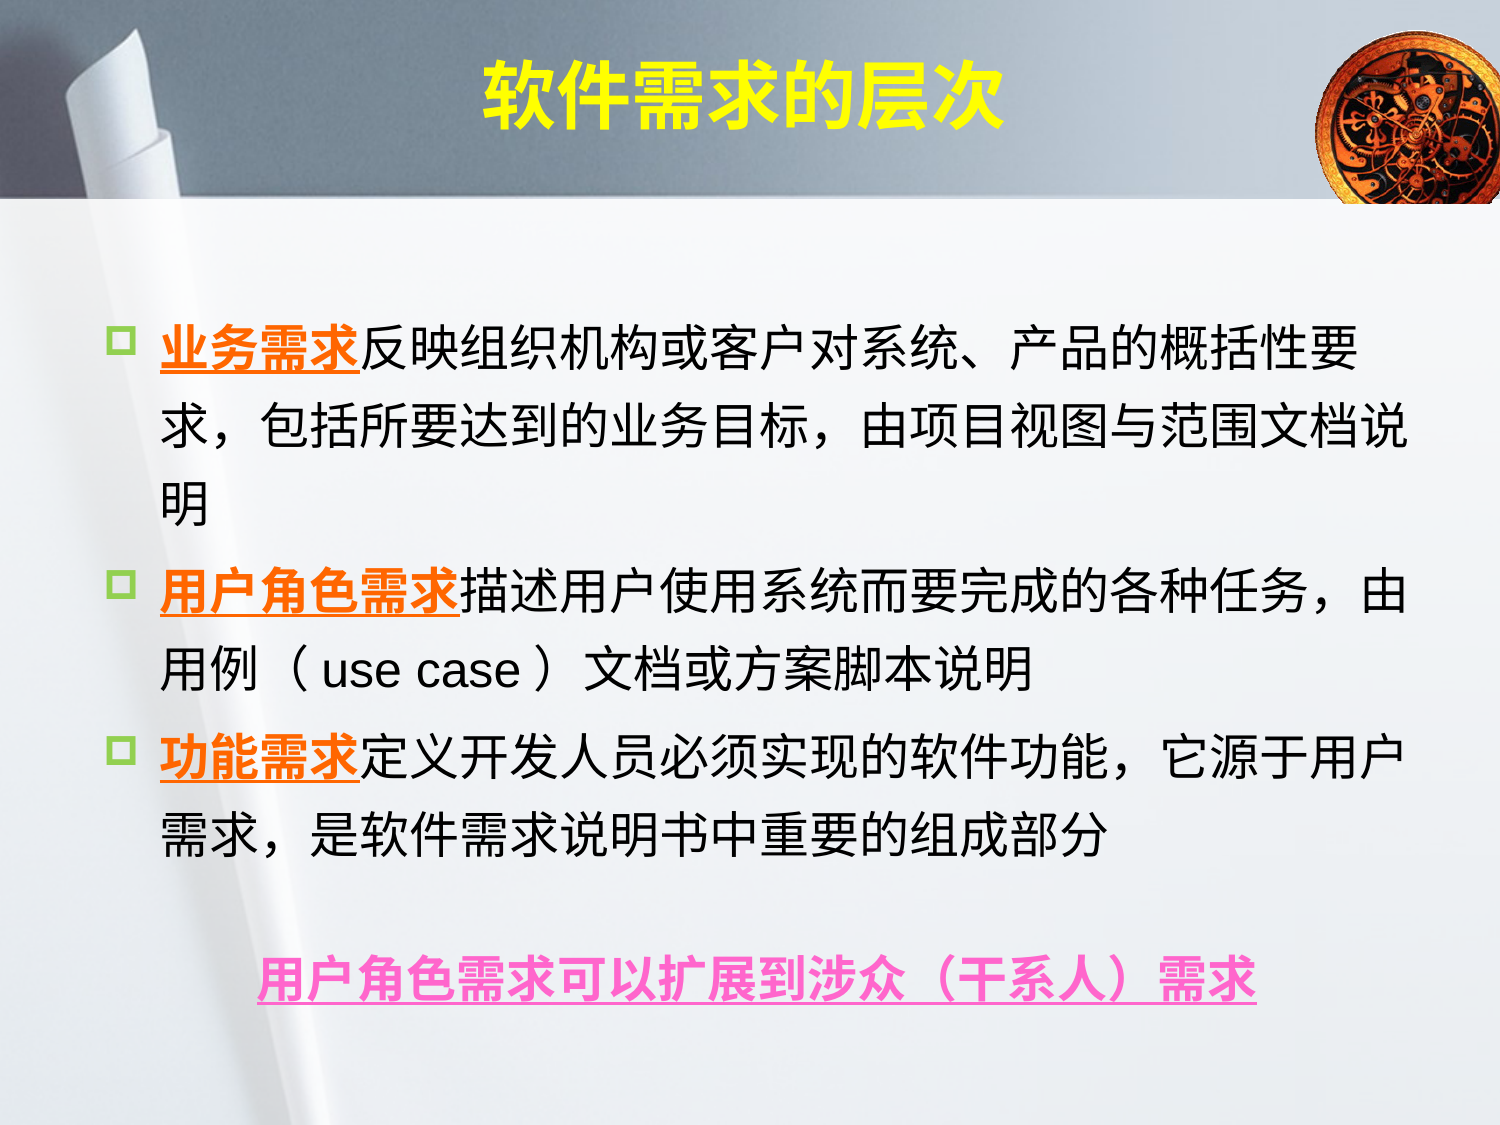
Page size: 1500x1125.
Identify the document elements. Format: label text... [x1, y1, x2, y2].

text_box 用户角色需求可以扩展到涉众（干系人）需求 [242, 940, 1294, 1016]
title 软件需求的层次 [218, 30, 1269, 157]
text_box 业务需求反映组织机构或客户对系统、产品的概括性要求，包括所要达到的业务目标，由项目视图与范围文档说明 用户角色需求描述用户使用系统而要完成的各种任务，由用例（use case）文档或方案脚本说明 功能需求定义开发人员必须实现的软件功能，它源于用户需求，是软件需求说明书中重要的组成部分 [88, 290, 1436, 905]
picture [0, 0, 1500, 204]
